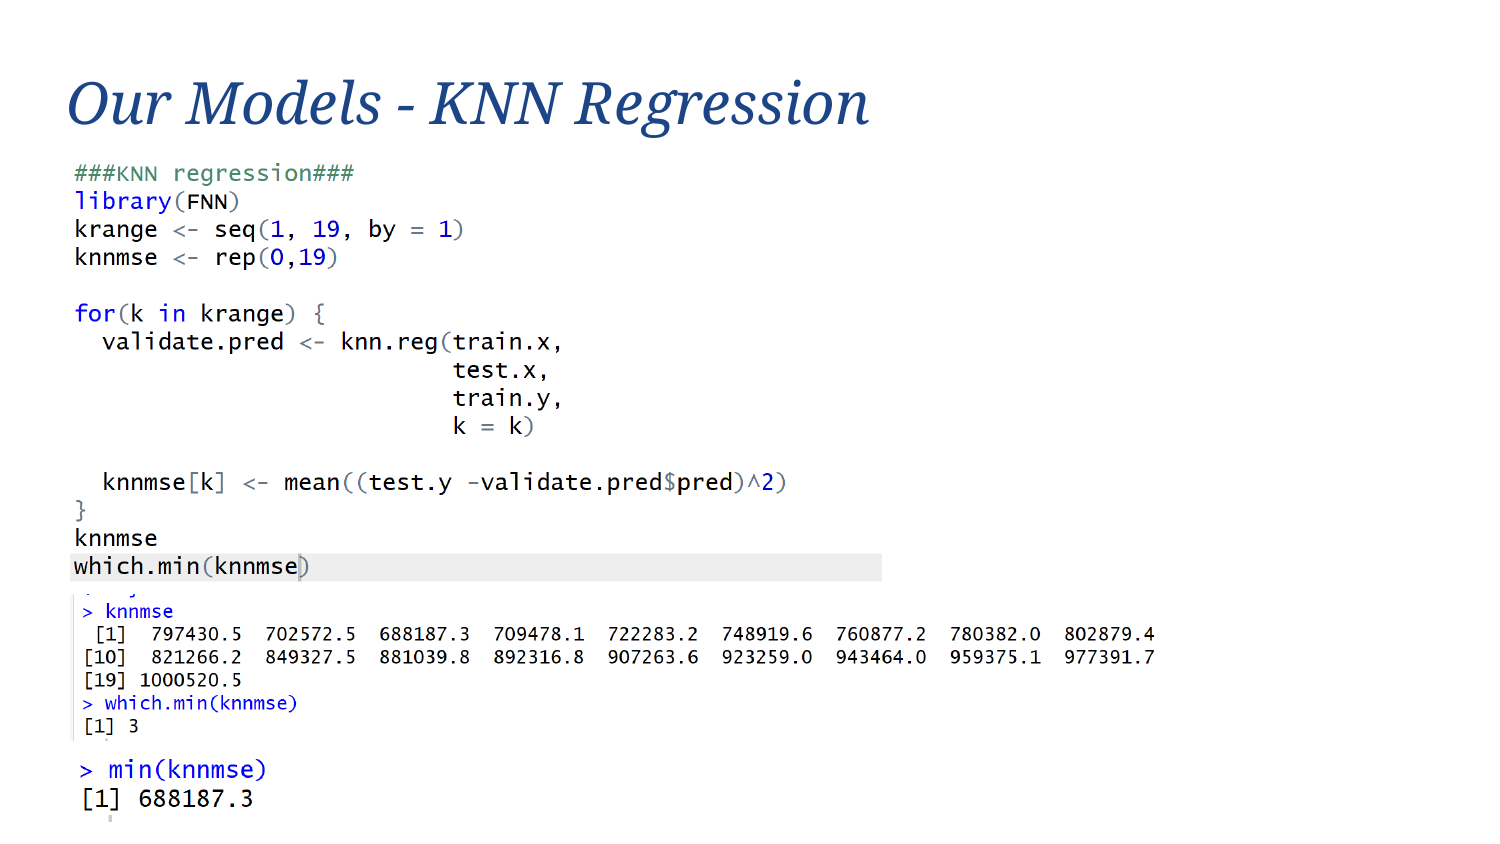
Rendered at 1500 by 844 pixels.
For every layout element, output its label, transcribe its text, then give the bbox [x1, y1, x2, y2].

picture [70, 160, 882, 582]
picture [70, 594, 1165, 741]
picture [70, 753, 383, 823]
title Our Models - KNN Regression [51, 50, 1449, 145]
